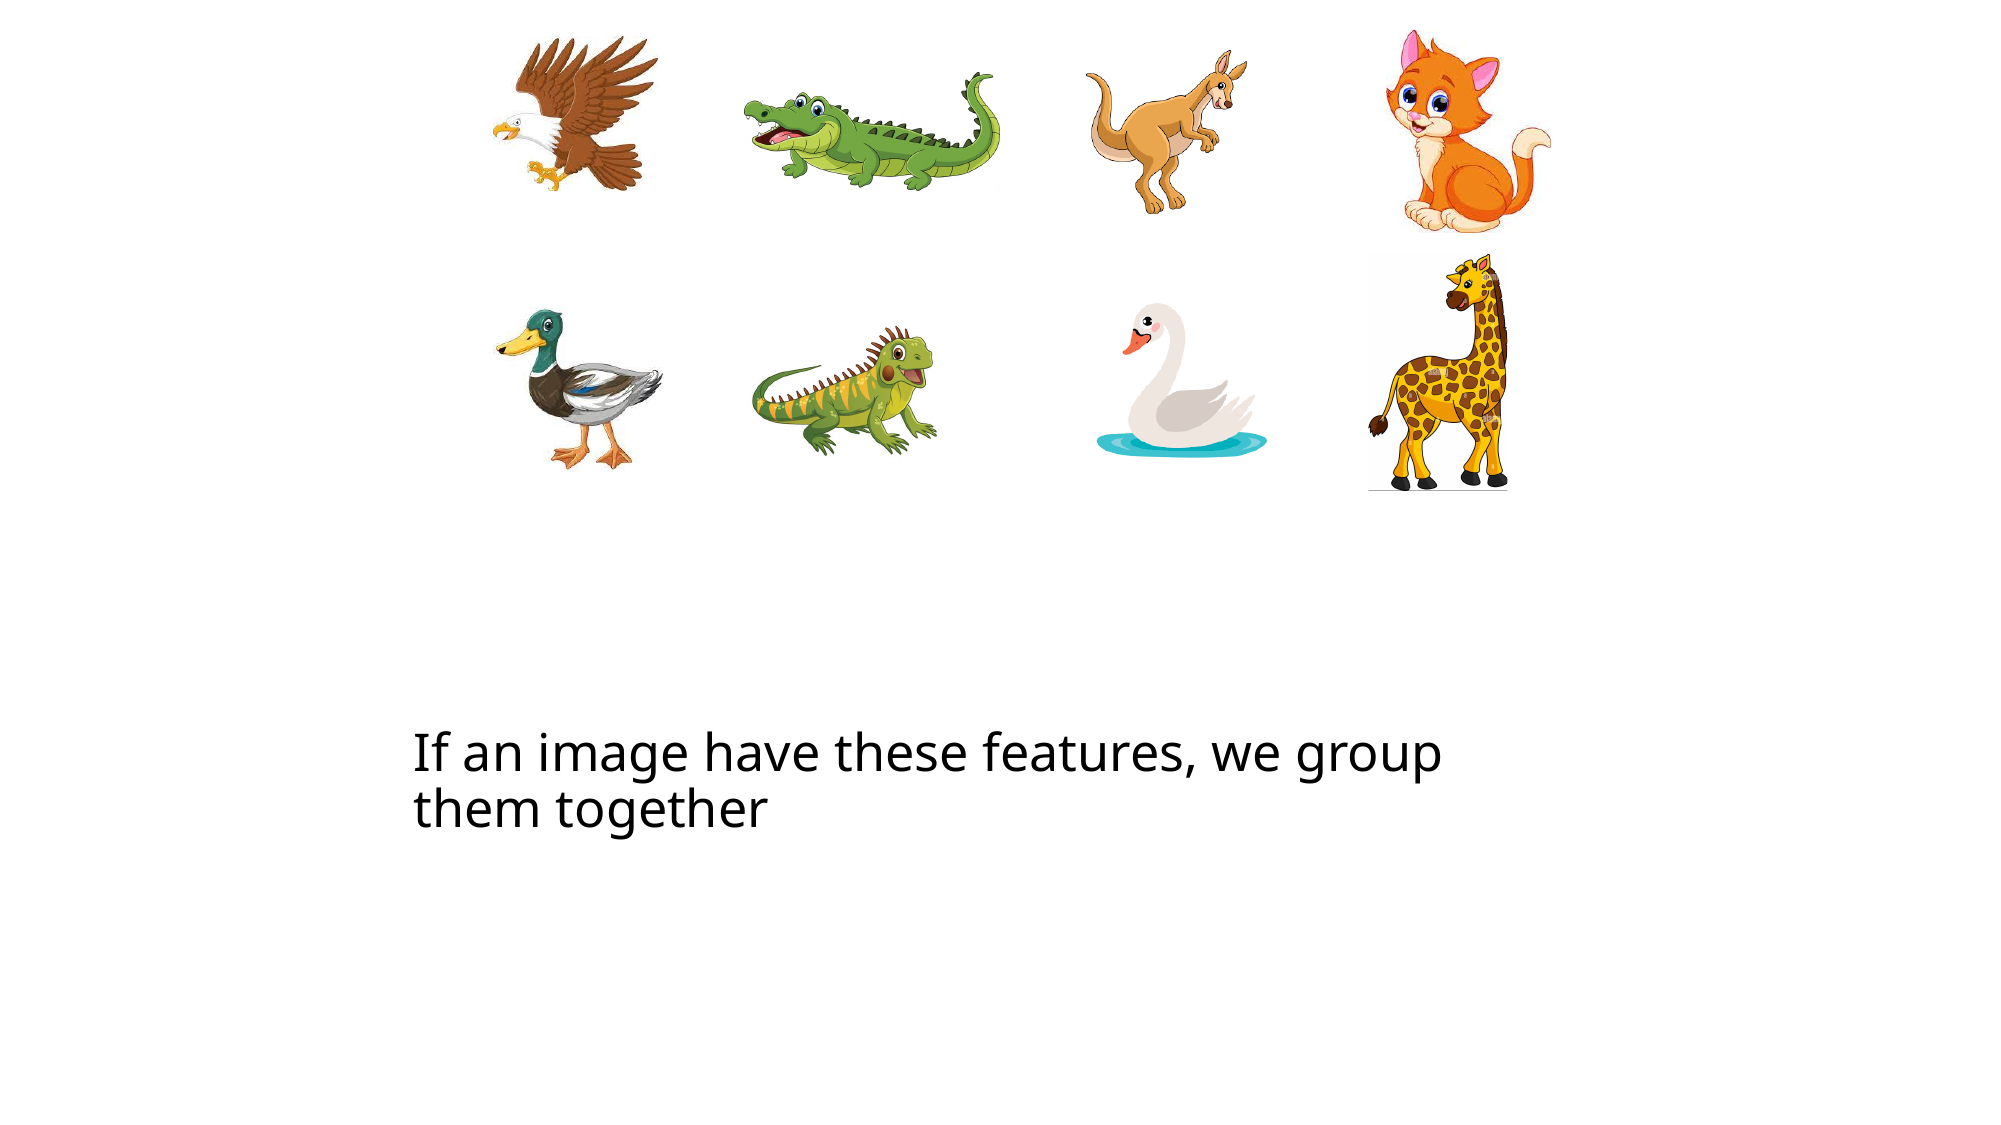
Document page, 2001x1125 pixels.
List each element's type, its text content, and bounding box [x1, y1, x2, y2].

picture [1084, 284, 1273, 473]
picture [493, 306, 665, 473]
picture [493, 36, 658, 192]
picture [1367, 253, 1508, 491]
picture [742, 308, 947, 473]
picture [743, 71, 1001, 192]
picture [1085, 49, 1248, 214]
picture [1385, 30, 1551, 233]
text_box If an image have these features, we group them together [398, 720, 1602, 847]
